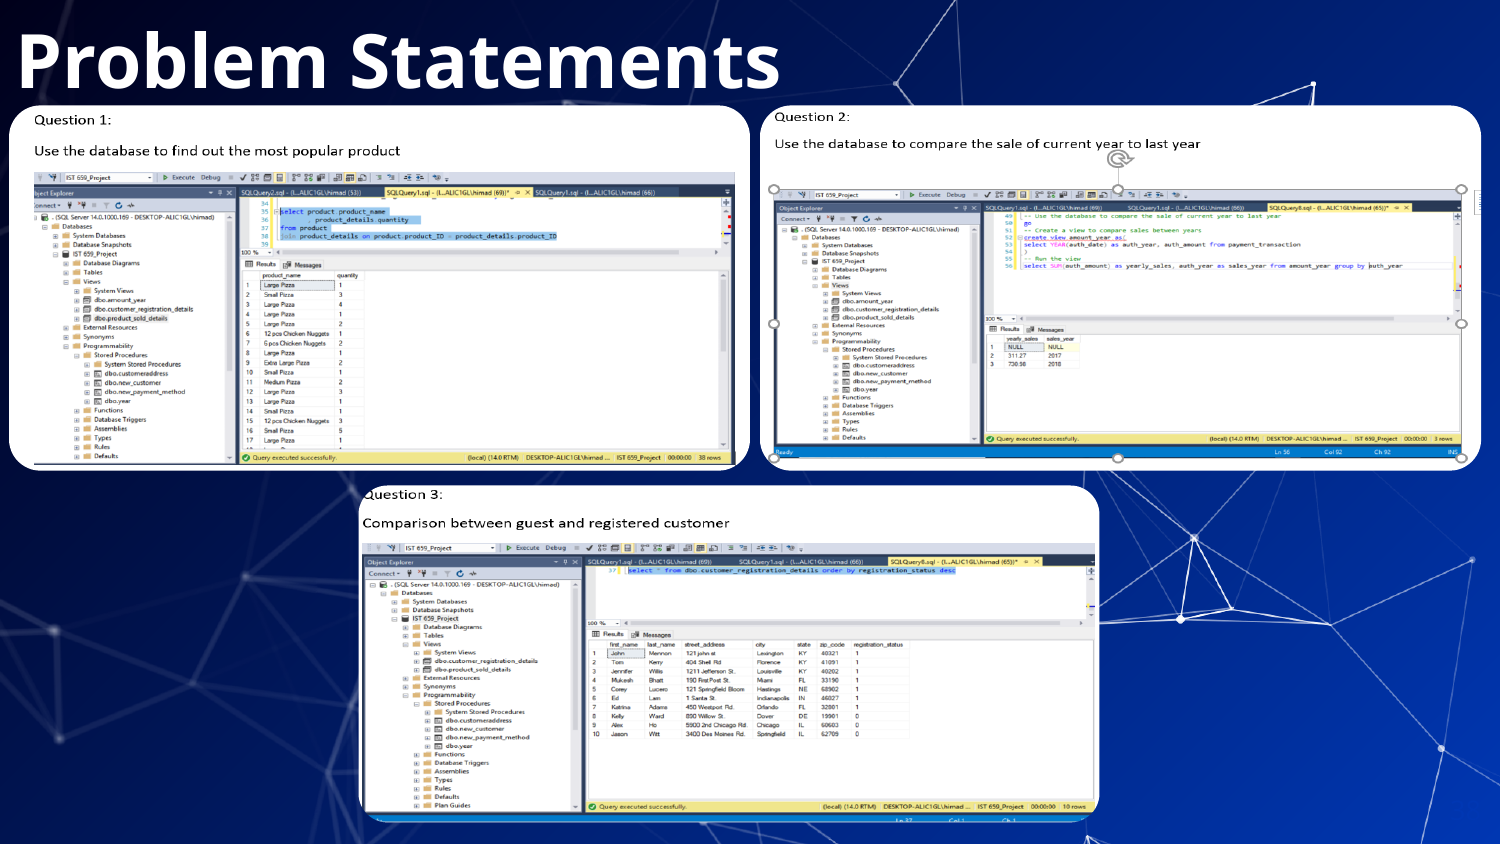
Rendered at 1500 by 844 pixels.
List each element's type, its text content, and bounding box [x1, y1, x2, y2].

picture [0, 0, 1500, 844]
slide_number 38 [1391, 779, 1482, 844]
title Problem Statements [15, 10, 1004, 104]
